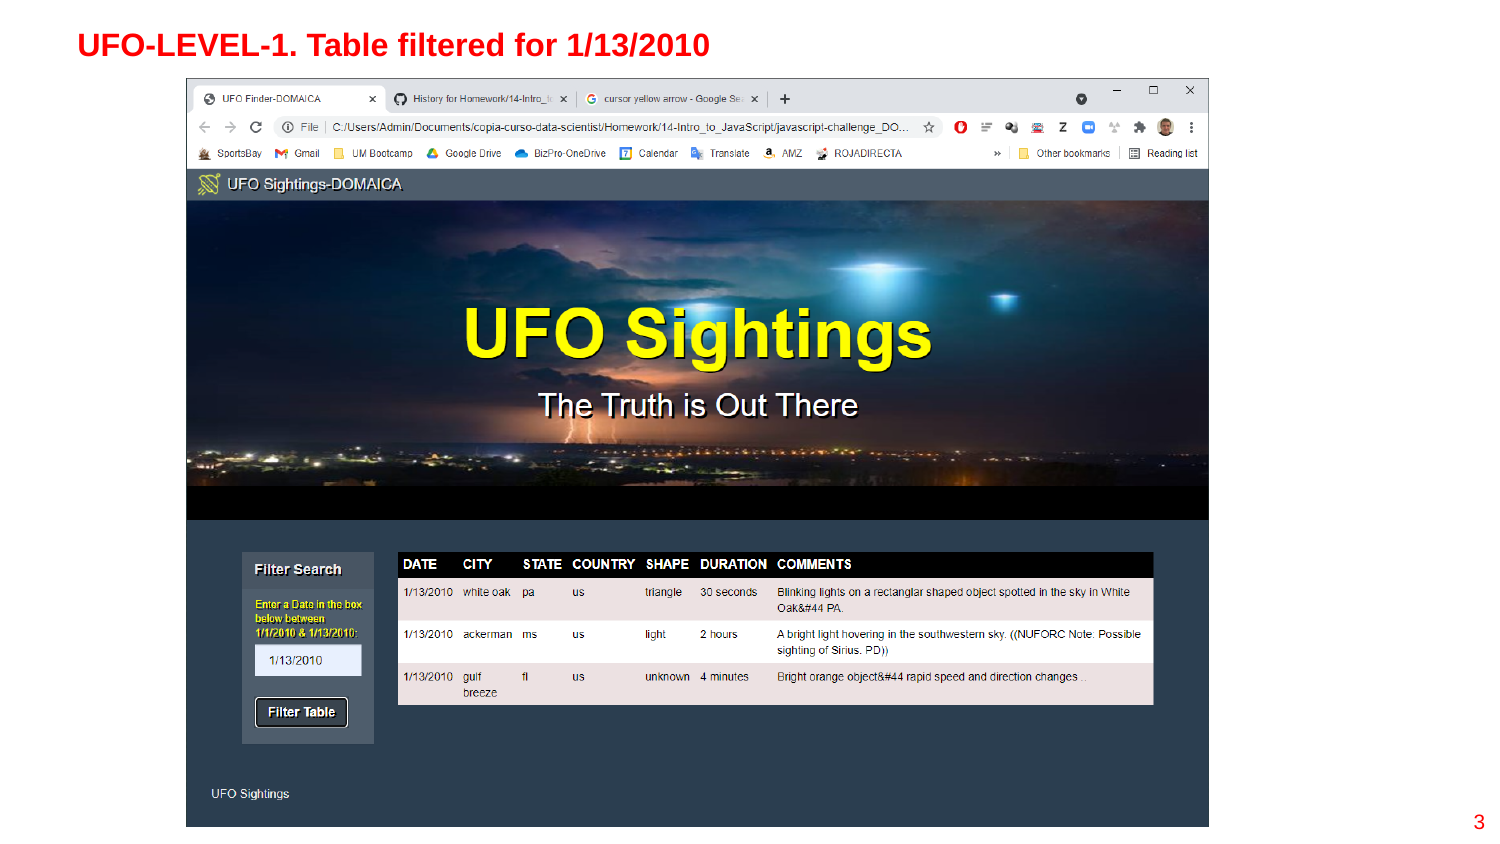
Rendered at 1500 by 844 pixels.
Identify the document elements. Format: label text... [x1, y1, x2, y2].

title UFO-LEVEL-1. Table filtered for 1/13/2010 [62, 16, 1410, 71]
slide_number 3 [1149, 798, 1500, 844]
picture [186, 77, 1209, 828]
